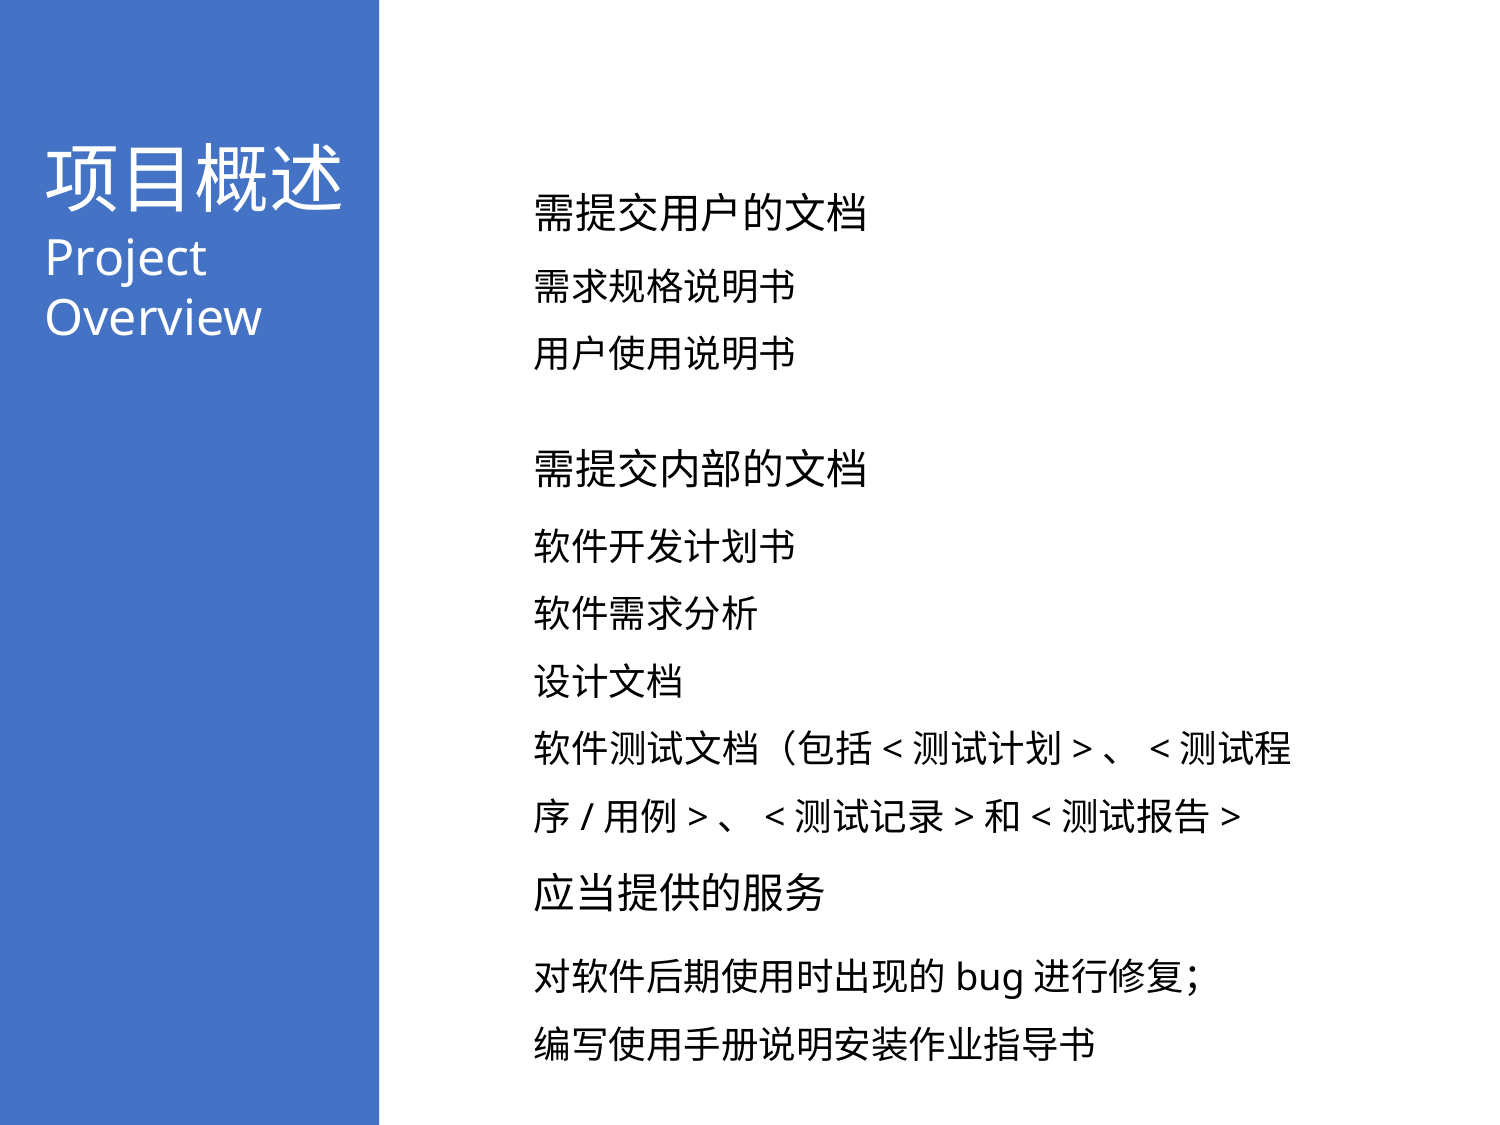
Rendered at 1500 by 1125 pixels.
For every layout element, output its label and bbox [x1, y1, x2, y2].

text_box [519, 435, 1308, 849]
text_box [519, 179, 1308, 377]
text_box [519, 859, 1308, 1068]
text_box [0, 0, 380, 1125]
